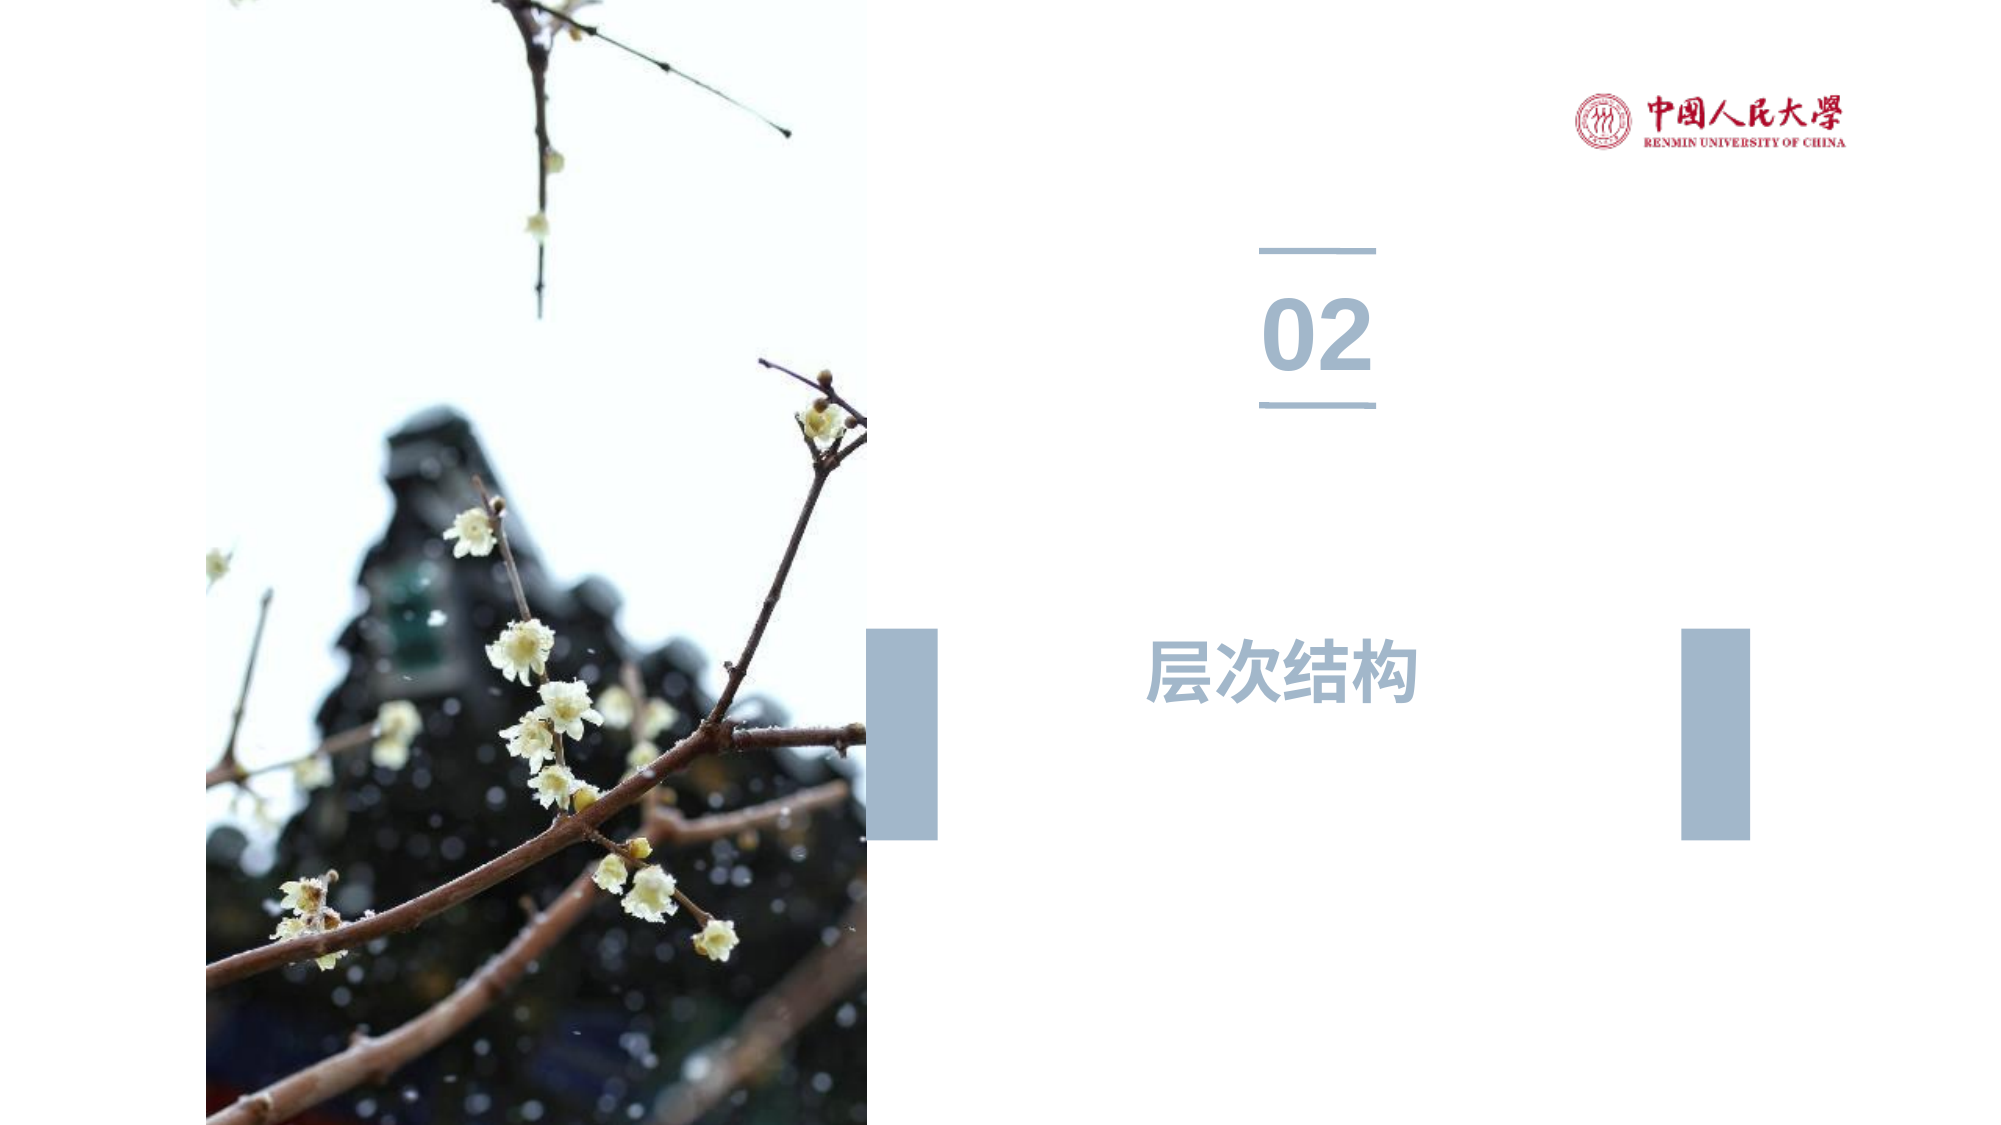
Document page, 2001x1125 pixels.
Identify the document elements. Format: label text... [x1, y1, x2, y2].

text_box [1680, 628, 1751, 841]
text_box [867, 628, 939, 841]
picture [206, 0, 867, 1125]
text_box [979, 628, 1587, 783]
picture [1571, 47, 1851, 196]
text_box 02 [1148, 260, 1487, 399]
